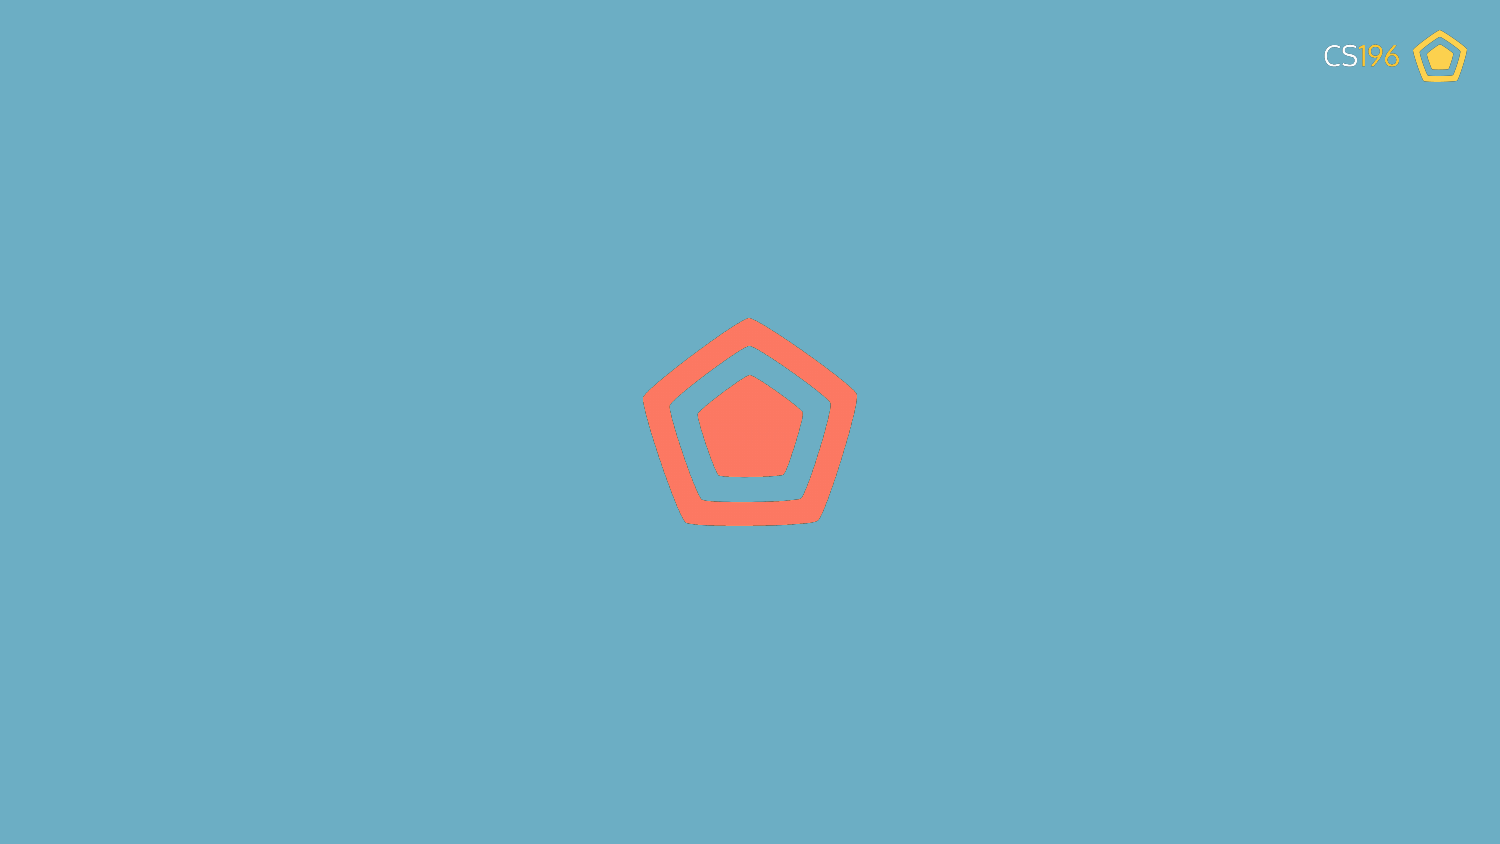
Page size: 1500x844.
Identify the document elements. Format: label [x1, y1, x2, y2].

picture [642, 318, 857, 526]
picture [1324, 44, 1399, 67]
picture [1413, 30, 1467, 82]
